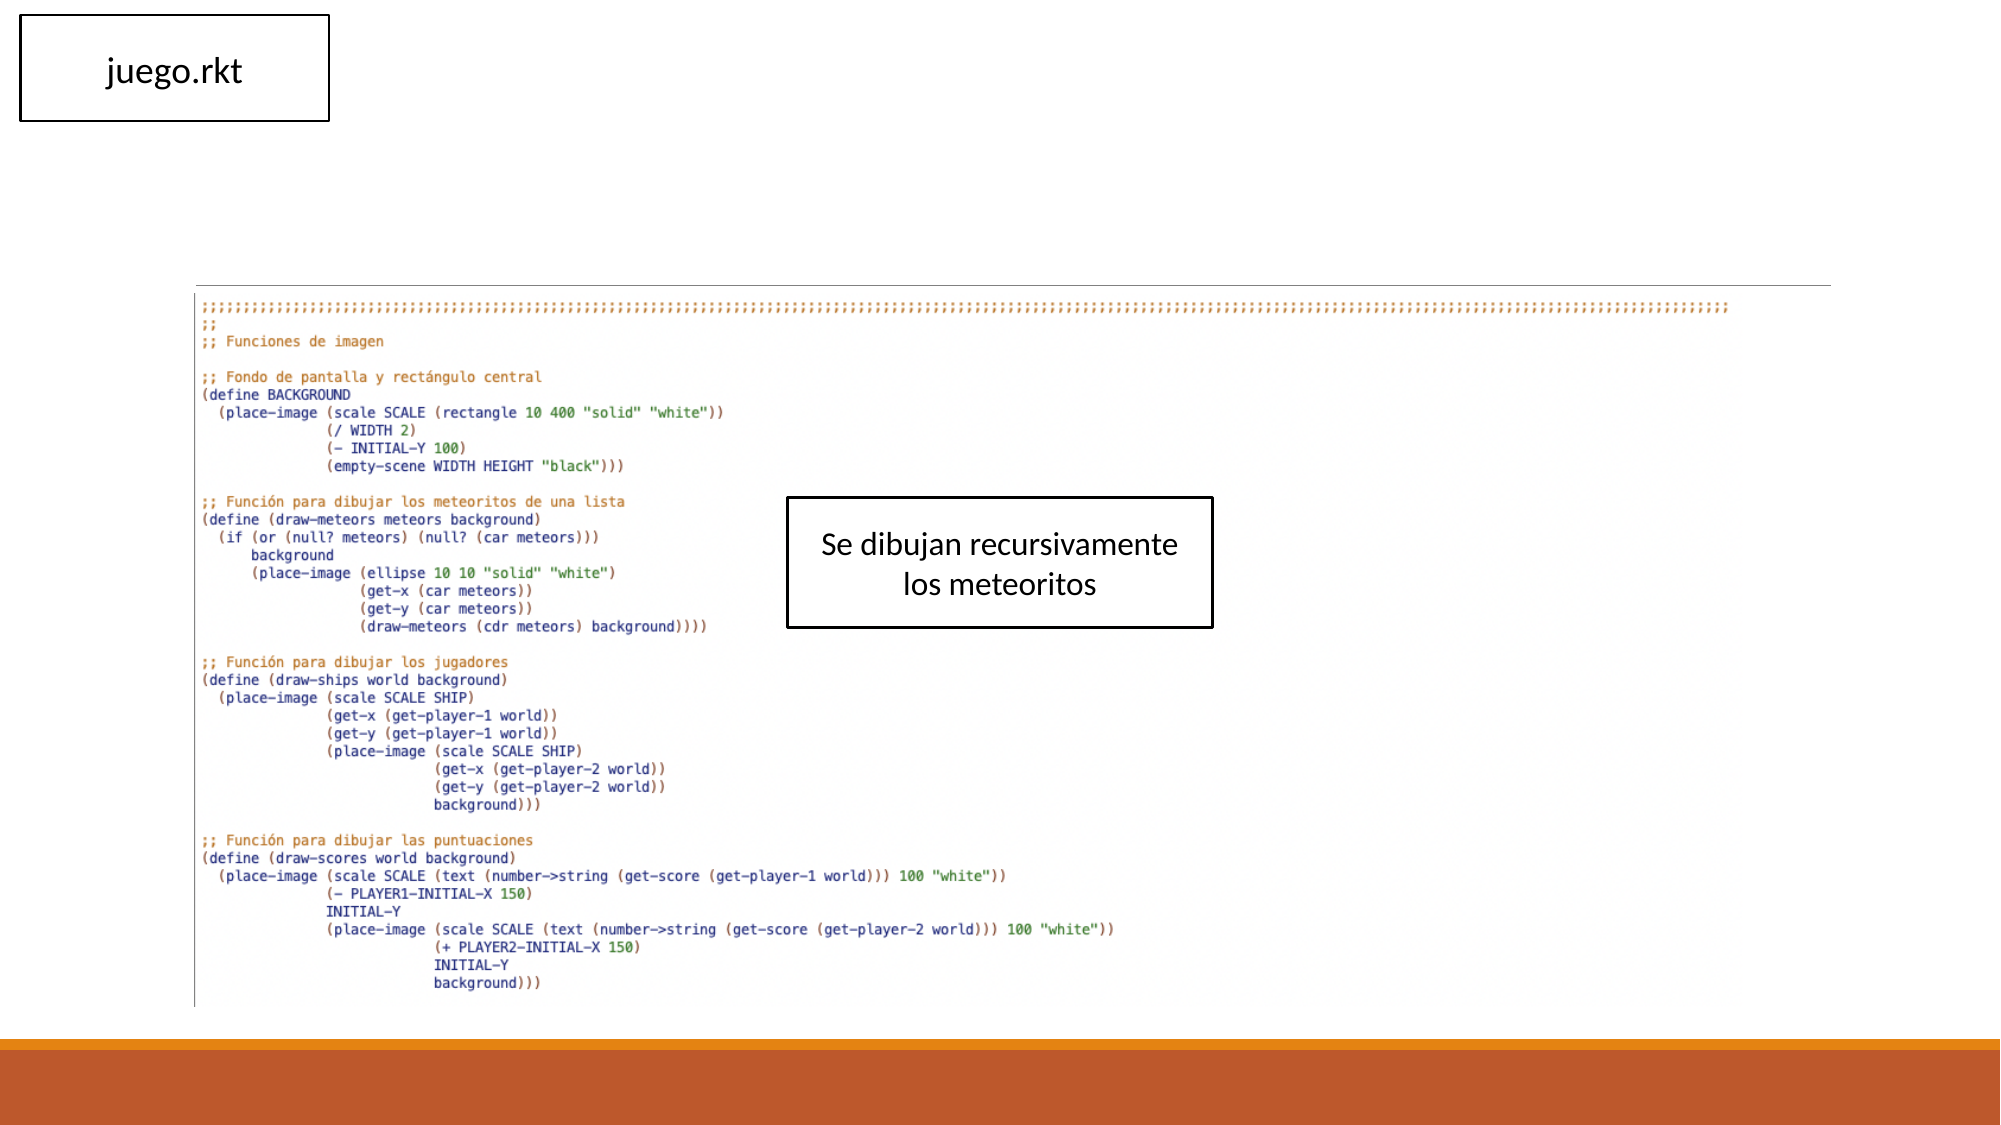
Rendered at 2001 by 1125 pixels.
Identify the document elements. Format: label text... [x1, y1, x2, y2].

text_box juego.rkt [19, 14, 330, 122]
picture [193, 292, 1743, 1007]
